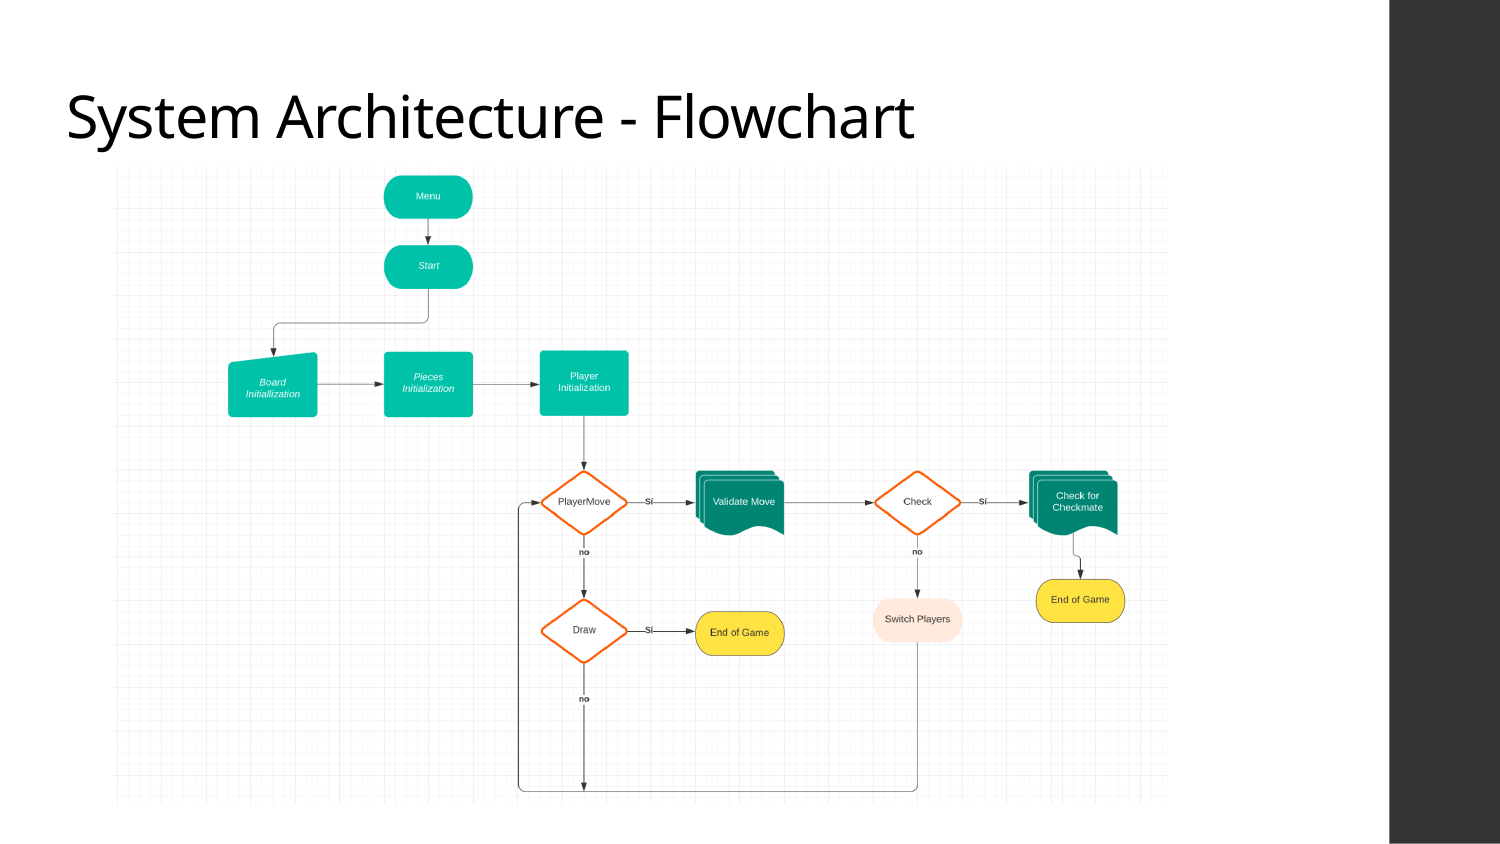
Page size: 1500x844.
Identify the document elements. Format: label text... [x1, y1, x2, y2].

title System Architecture - Flowchart [51, 72, 1449, 167]
picture [114, 166, 1168, 804]
